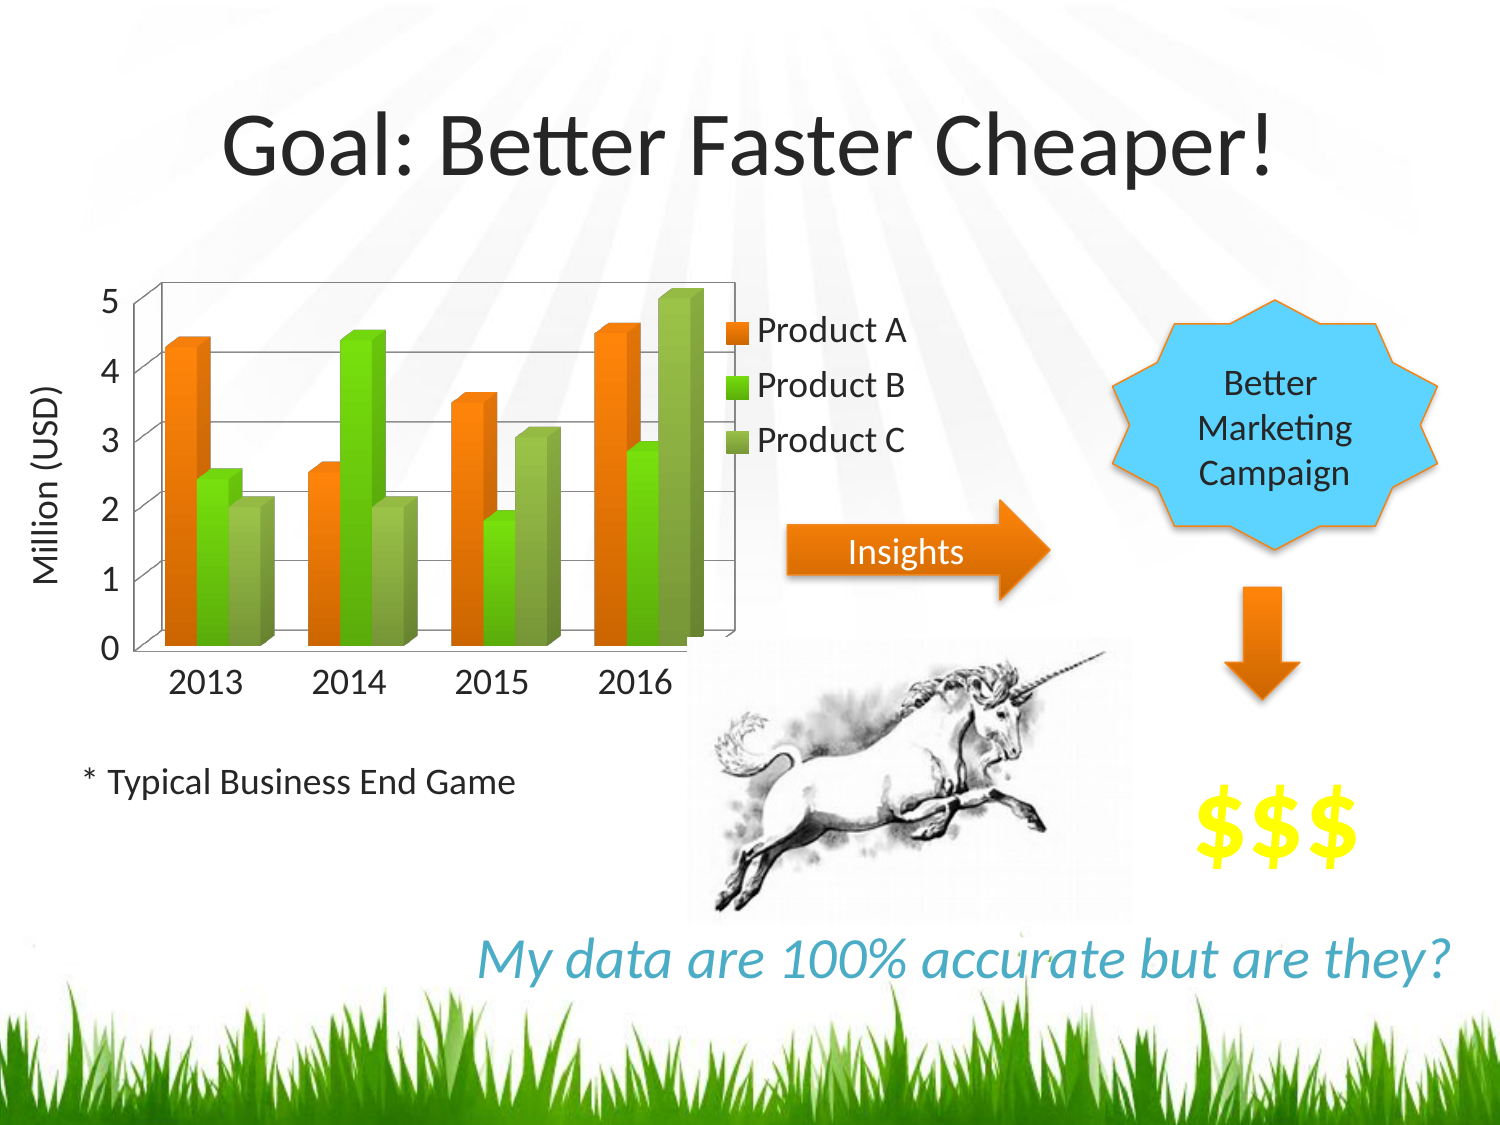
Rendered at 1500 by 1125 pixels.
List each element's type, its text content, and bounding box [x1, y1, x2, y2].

title Goal: Better Faster Cheaper! [75, 45, 1425, 233]
text_box Insights [941, 499, 1051, 601]
picture [0, 0, 1500, 1125]
chart [62, 249, 938, 726]
text_box $$$ [1175, 737, 1378, 888]
text_box [1224, 586, 1301, 701]
text_box My data are 100% accurate but are they? [461, 912, 1469, 998]
text_box * Typical Business End Game [65, 749, 532, 810]
text_box Better Marketing Campaign [1111, 299, 1439, 551]
text_box Million (USD) [12, 370, 57, 602]
